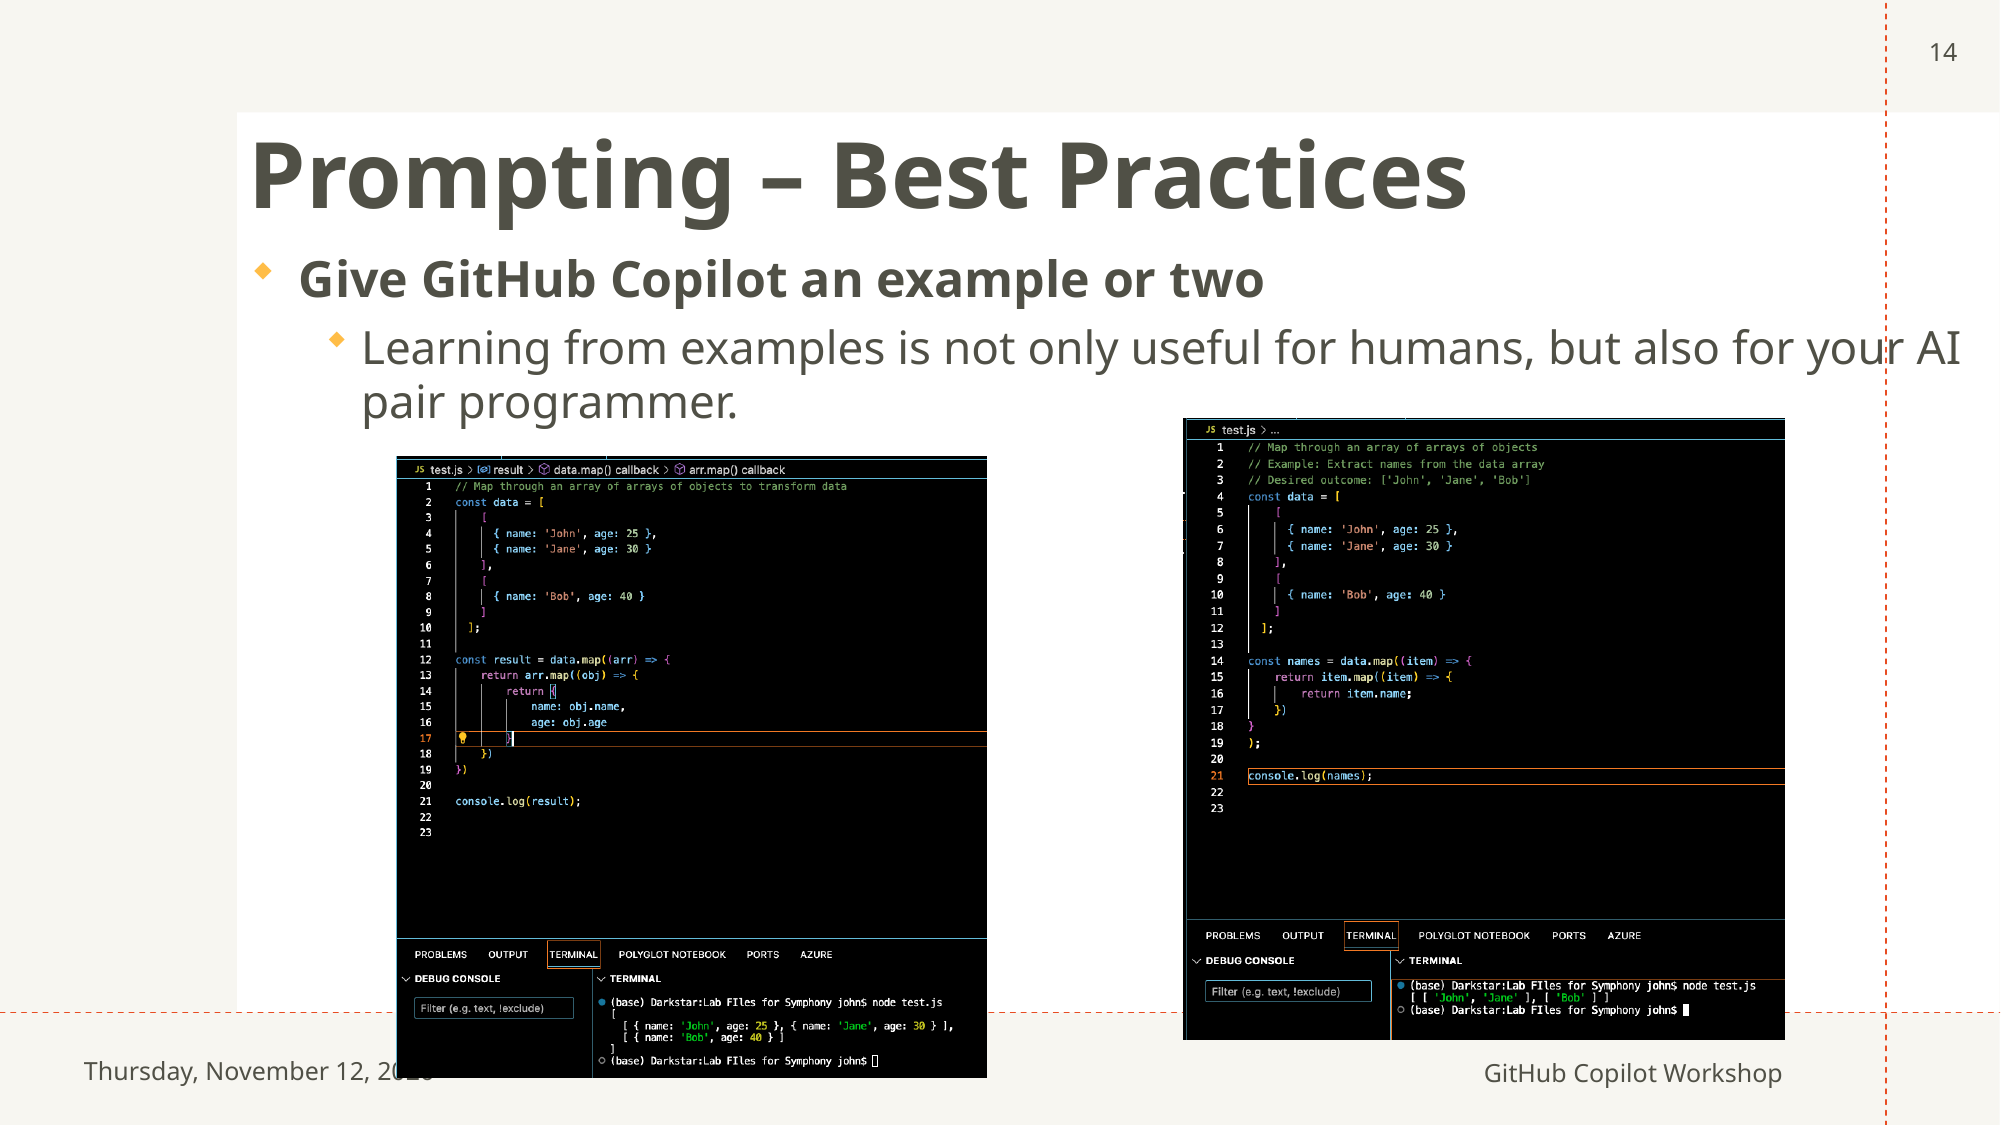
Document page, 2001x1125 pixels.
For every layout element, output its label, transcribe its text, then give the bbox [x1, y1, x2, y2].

picture [396, 456, 987, 1078]
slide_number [68, 1020, 519, 1125]
footer GitHub Copilot Workshop [618, 1020, 1799, 1125]
picture [1183, 418, 1785, 1040]
slide_number 14 [1886, 0, 2000, 110]
list Prompting – Best Practices Give GitHub Copilot an example or two Learning from examples is not only useful for humans, but also for your AI pair programmer. [233, 109, 1982, 1002]
